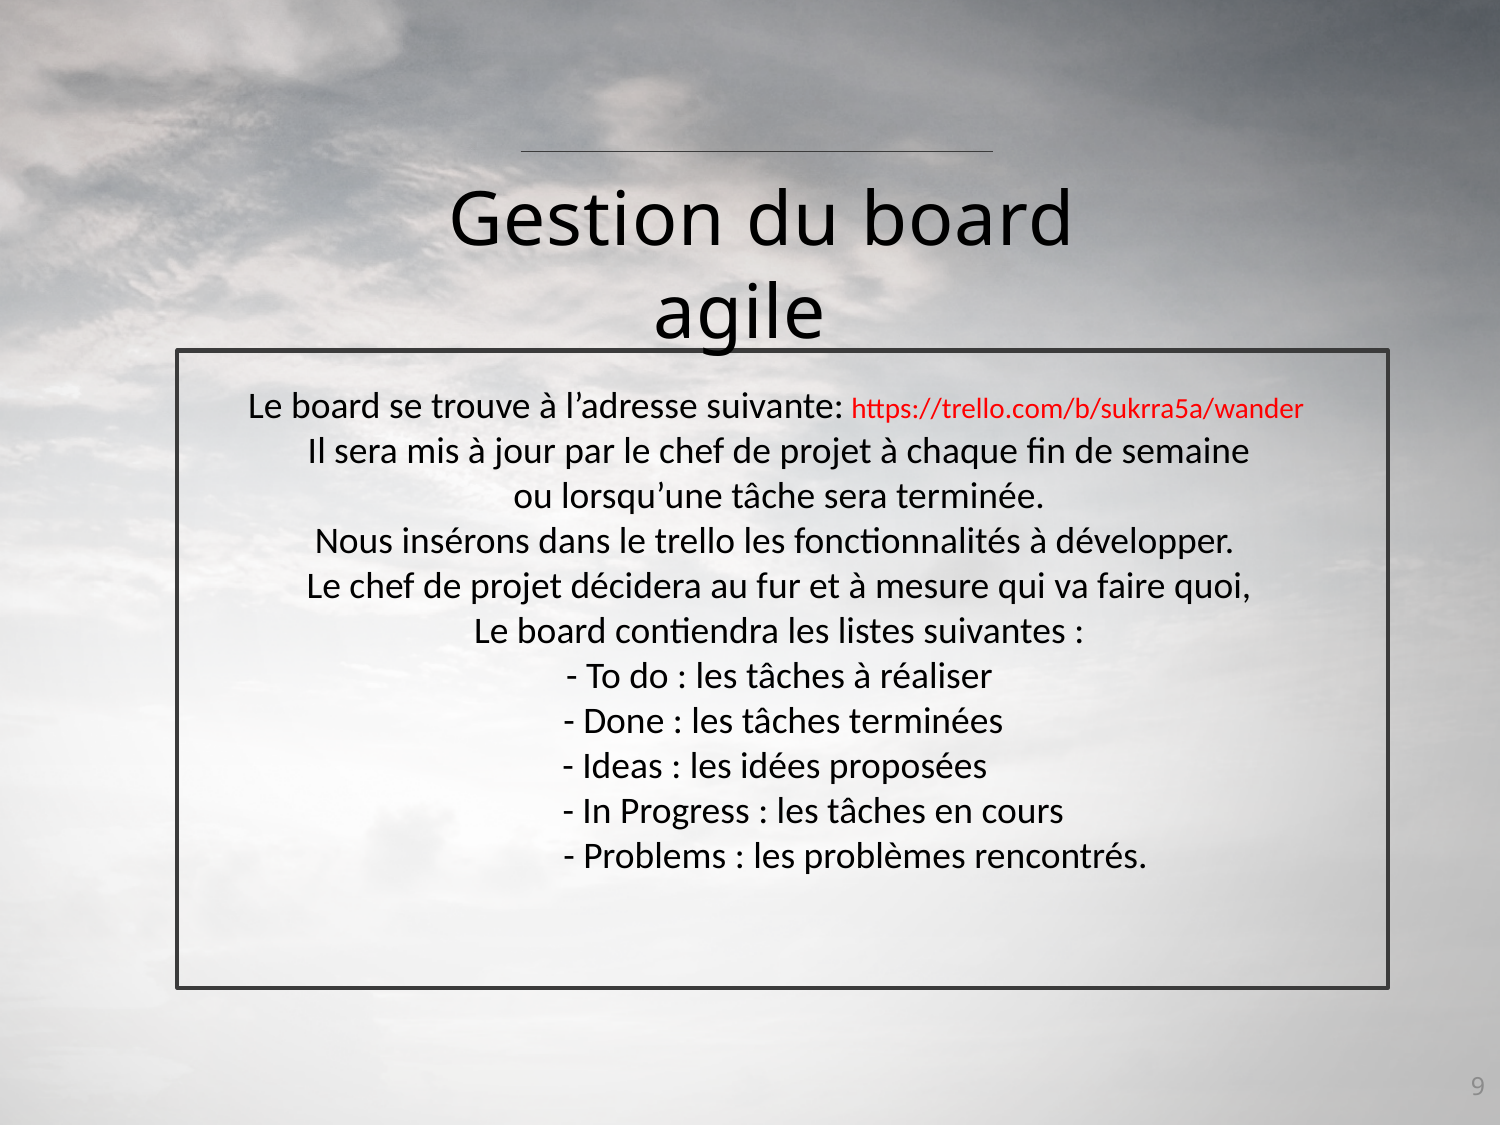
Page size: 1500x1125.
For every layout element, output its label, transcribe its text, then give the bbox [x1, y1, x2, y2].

text_box [175, 348, 1390, 990]
slide_number 9 [1149, 1057, 1500, 1118]
text_box Le board se trouve à l’adresse suivante: https://trello.com/b/sukrra5a/wander Il sera mis à jour par le chef de projet à chaque fin de semaine ou lorsqu’une tâche sera terminée. Nous insérons dans le trello les fonctionnalités à développer. Le chef de projet décidera au fur et à mesure qui va faire quoi, Le board contiendra les listes suivantes : - To do : les tâches à réaliser - Done : les tâches terminées - Ideas : les idées proposées - In Progress : les tâches en cours - Problems : les problèmes rencontrés. [218, 373, 1341, 884]
picture [0, 0, 1500, 1125]
text_box Gestion du board agile [374, 153, 1126, 354]
